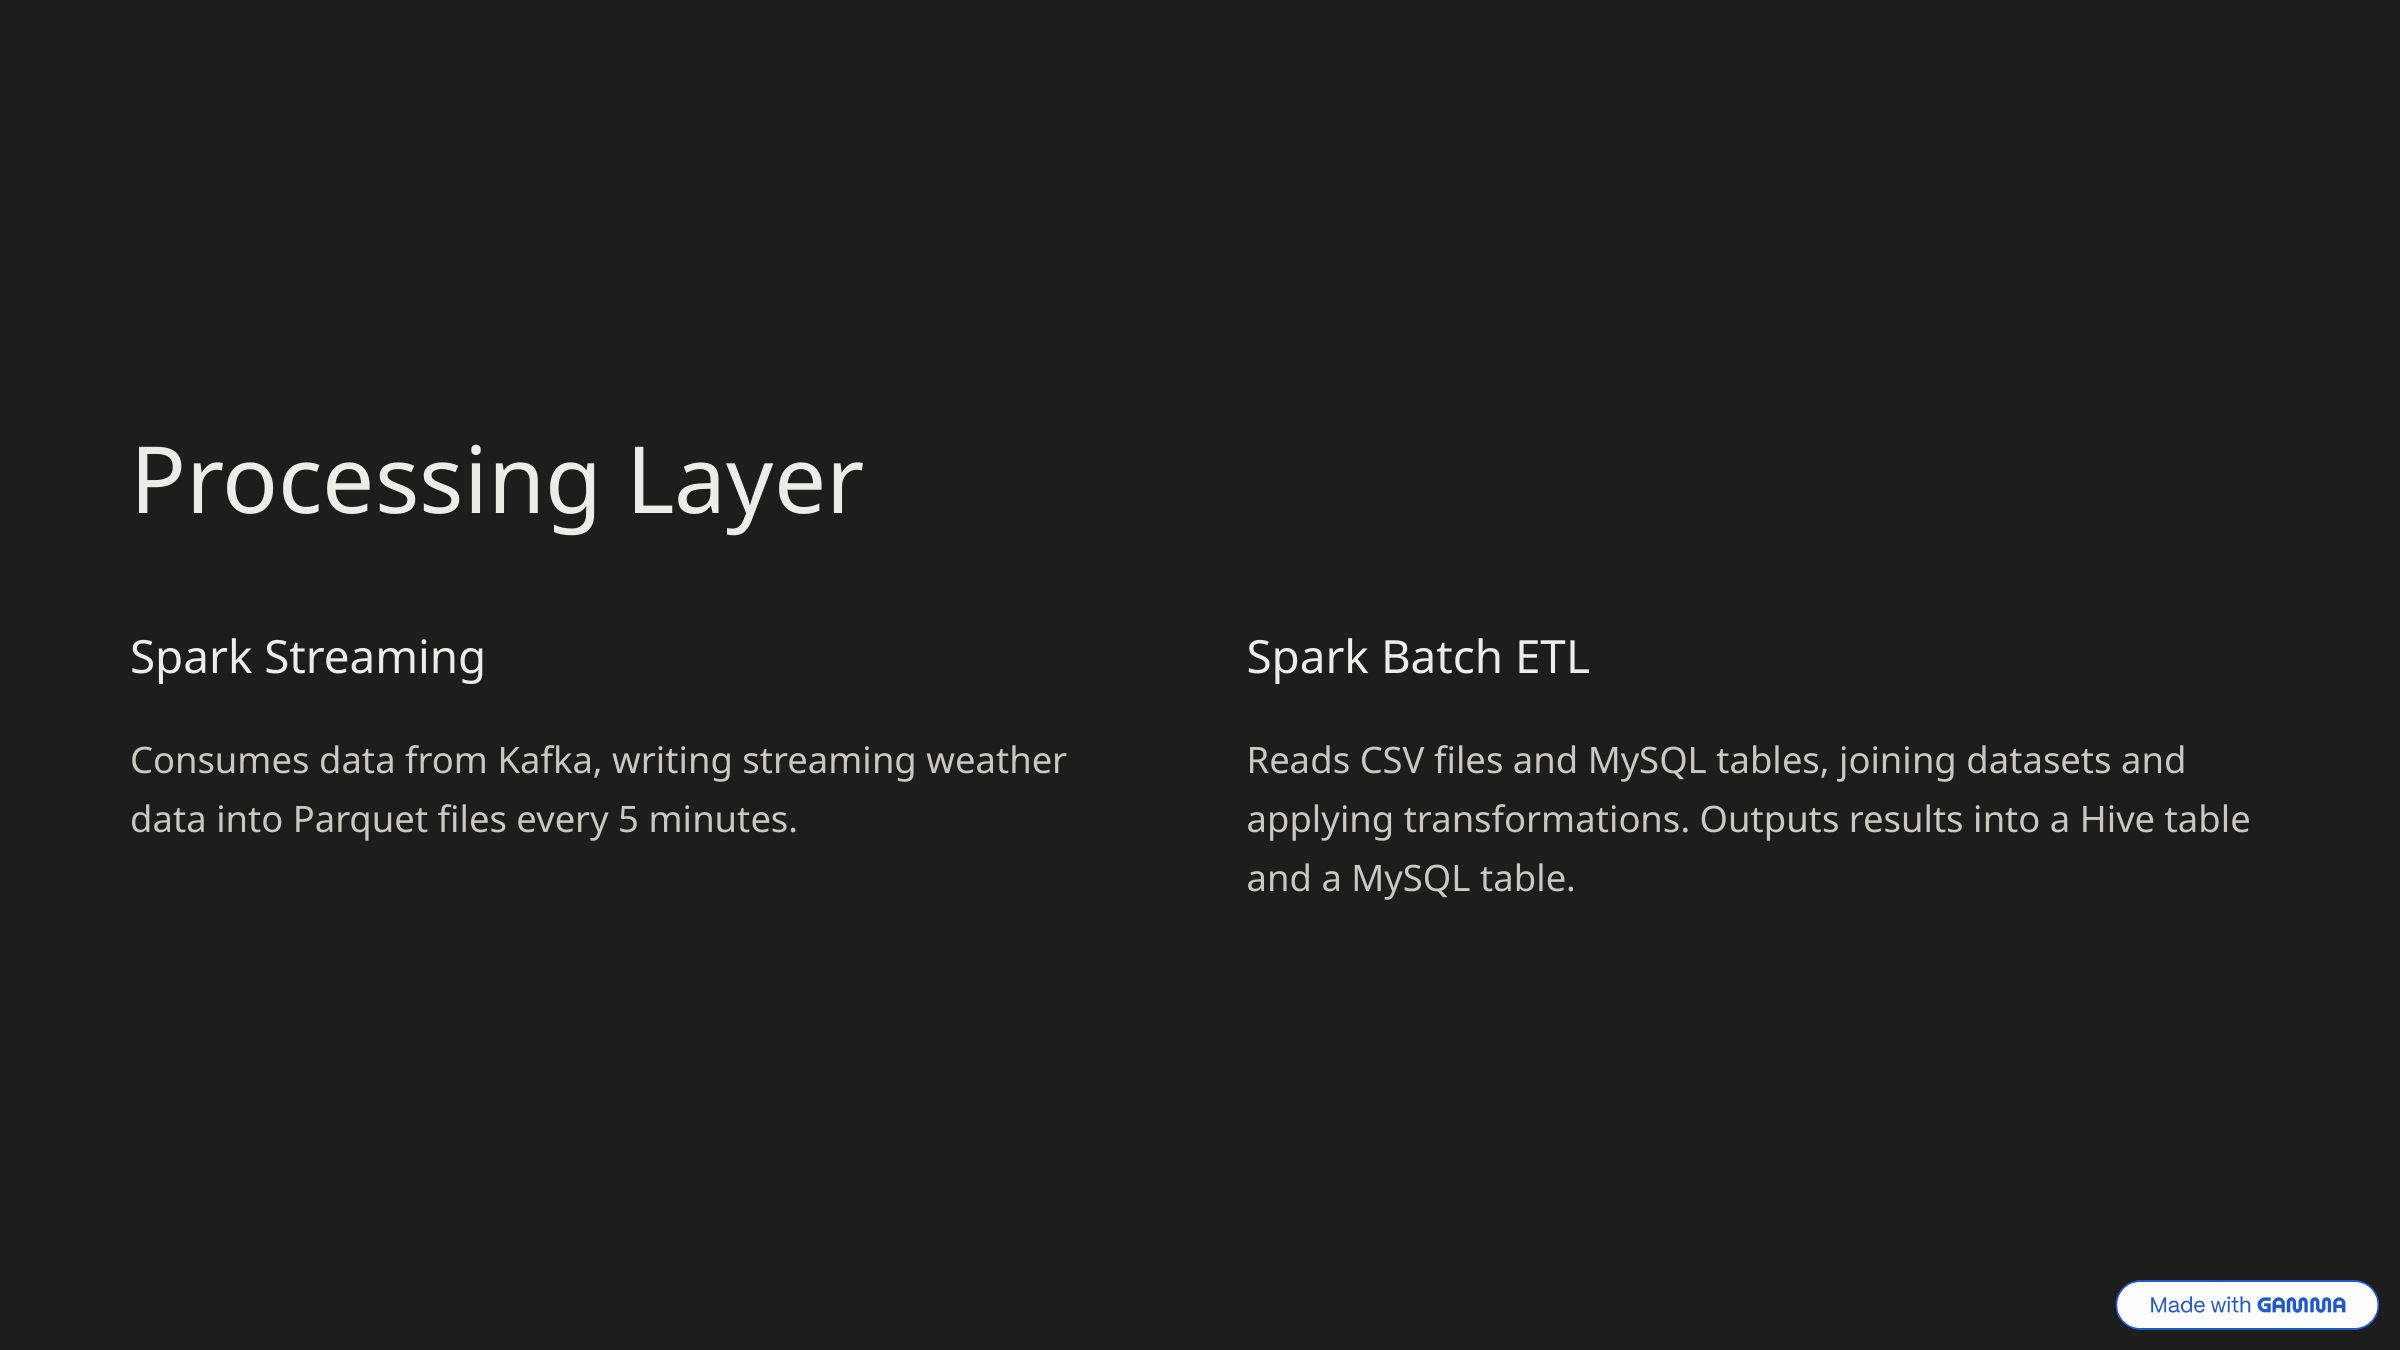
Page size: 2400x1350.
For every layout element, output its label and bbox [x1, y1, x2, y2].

text_box [130, 416, 2271, 900]
picture [2106, 1271, 2389, 1339]
